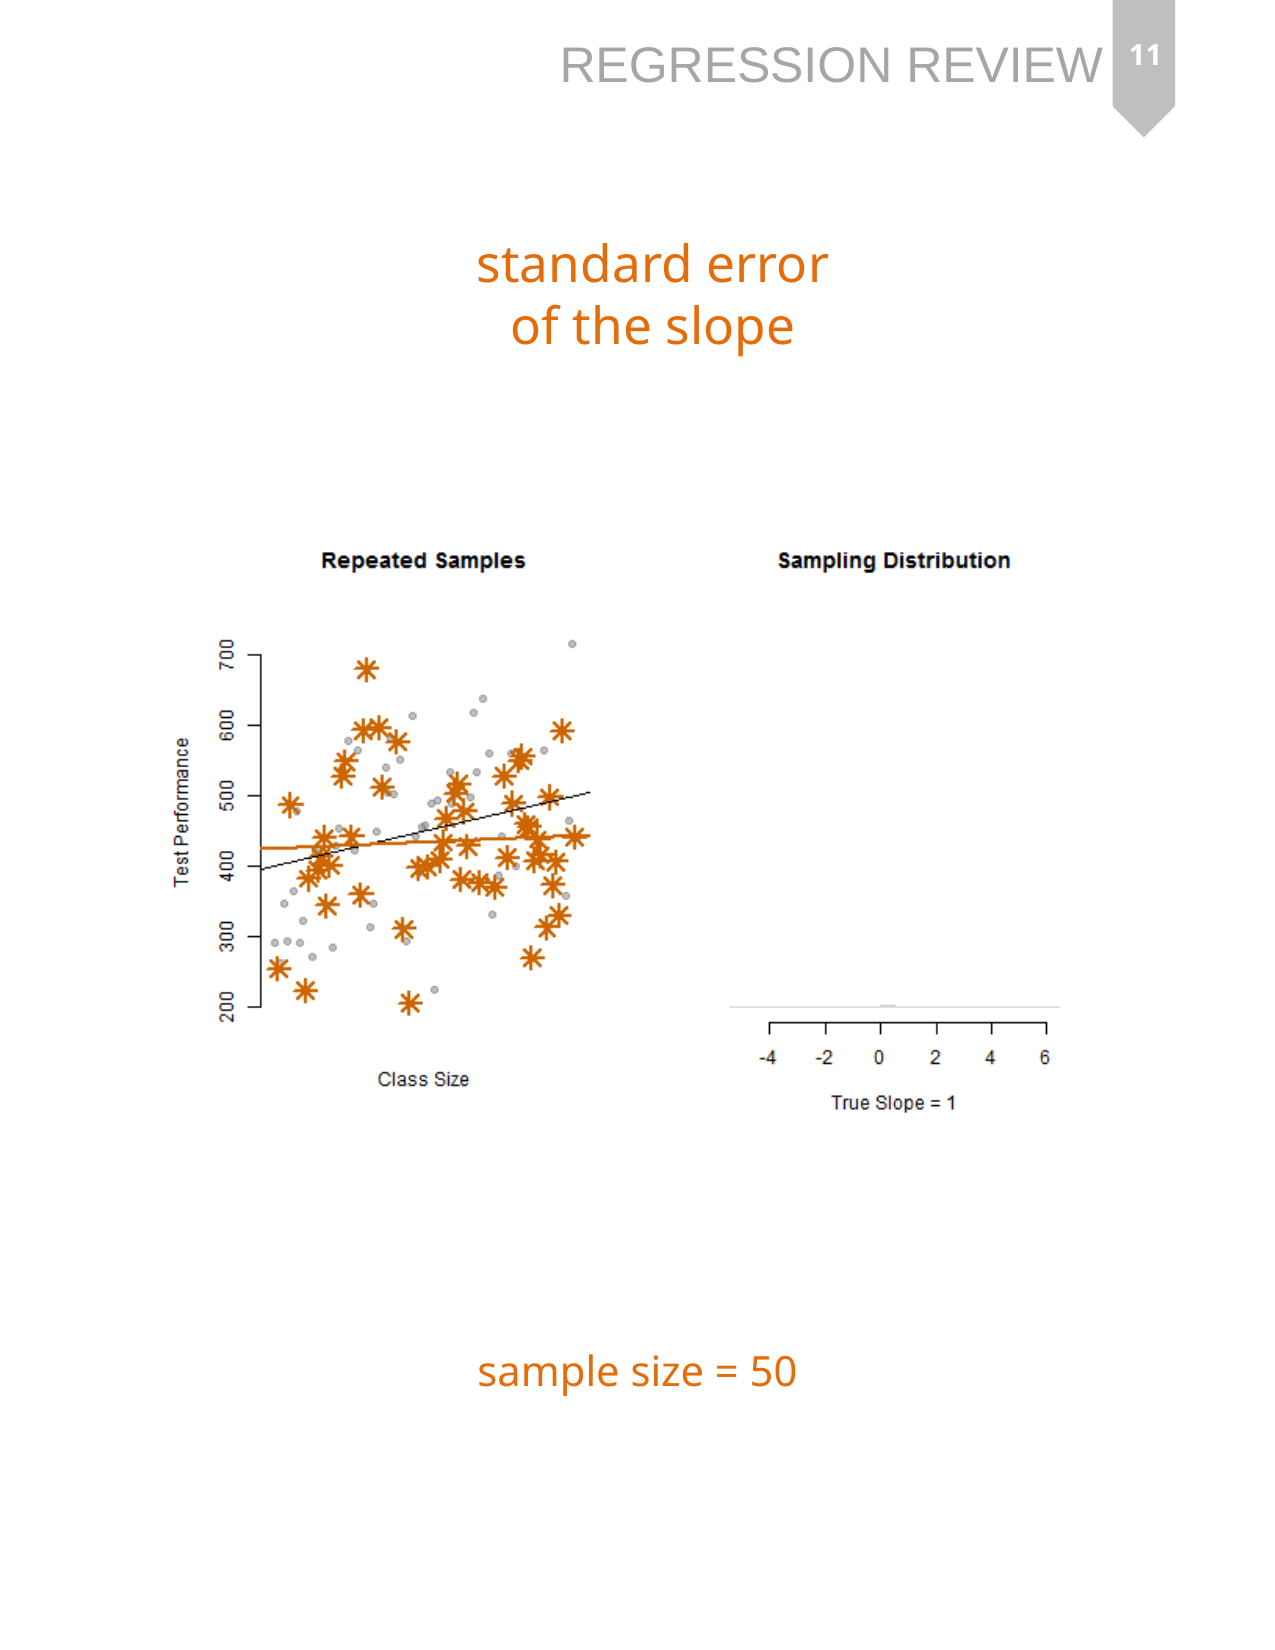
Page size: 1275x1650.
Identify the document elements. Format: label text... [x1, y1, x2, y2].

text_box standard error of the slope [111, 162, 1196, 425]
picture [168, 512, 1107, 1138]
text_box sample size = 50 [95, 1287, 1180, 1550]
text_box Regression Review [544, 24, 1119, 100]
slide_number 11 [1089, 12, 1202, 101]
